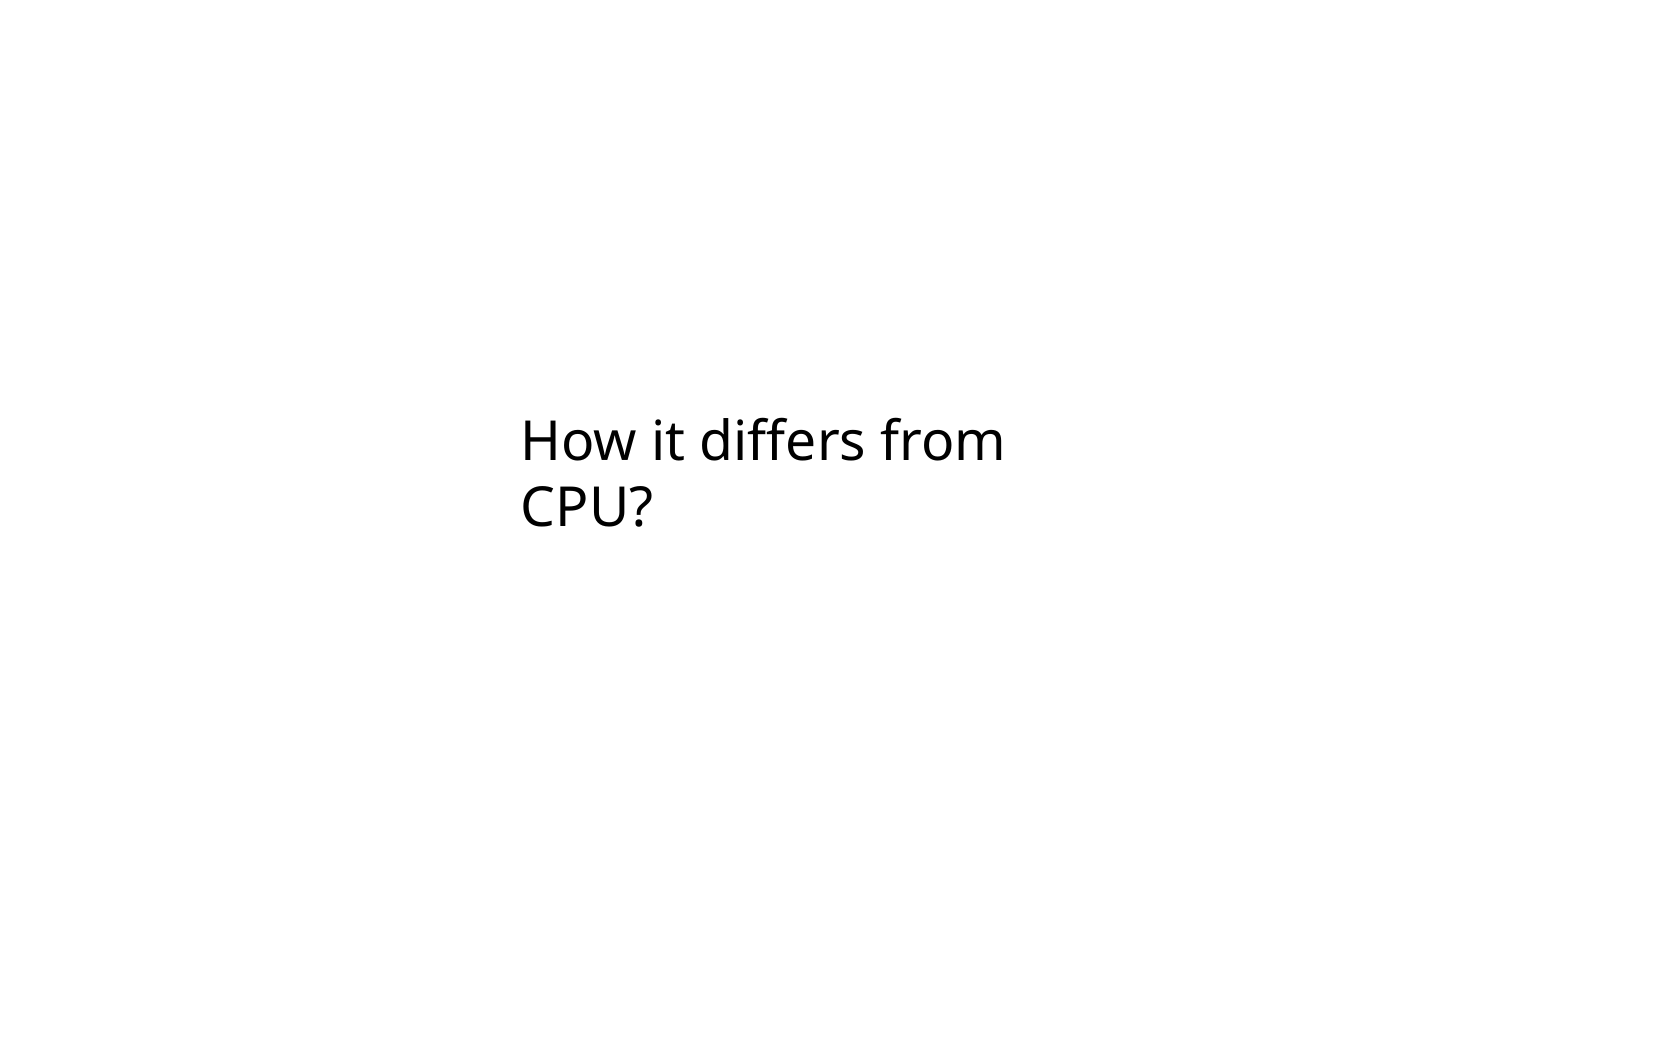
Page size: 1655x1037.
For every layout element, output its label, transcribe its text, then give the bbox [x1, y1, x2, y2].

title How it differs from CPU? [518, 402, 1132, 579]
